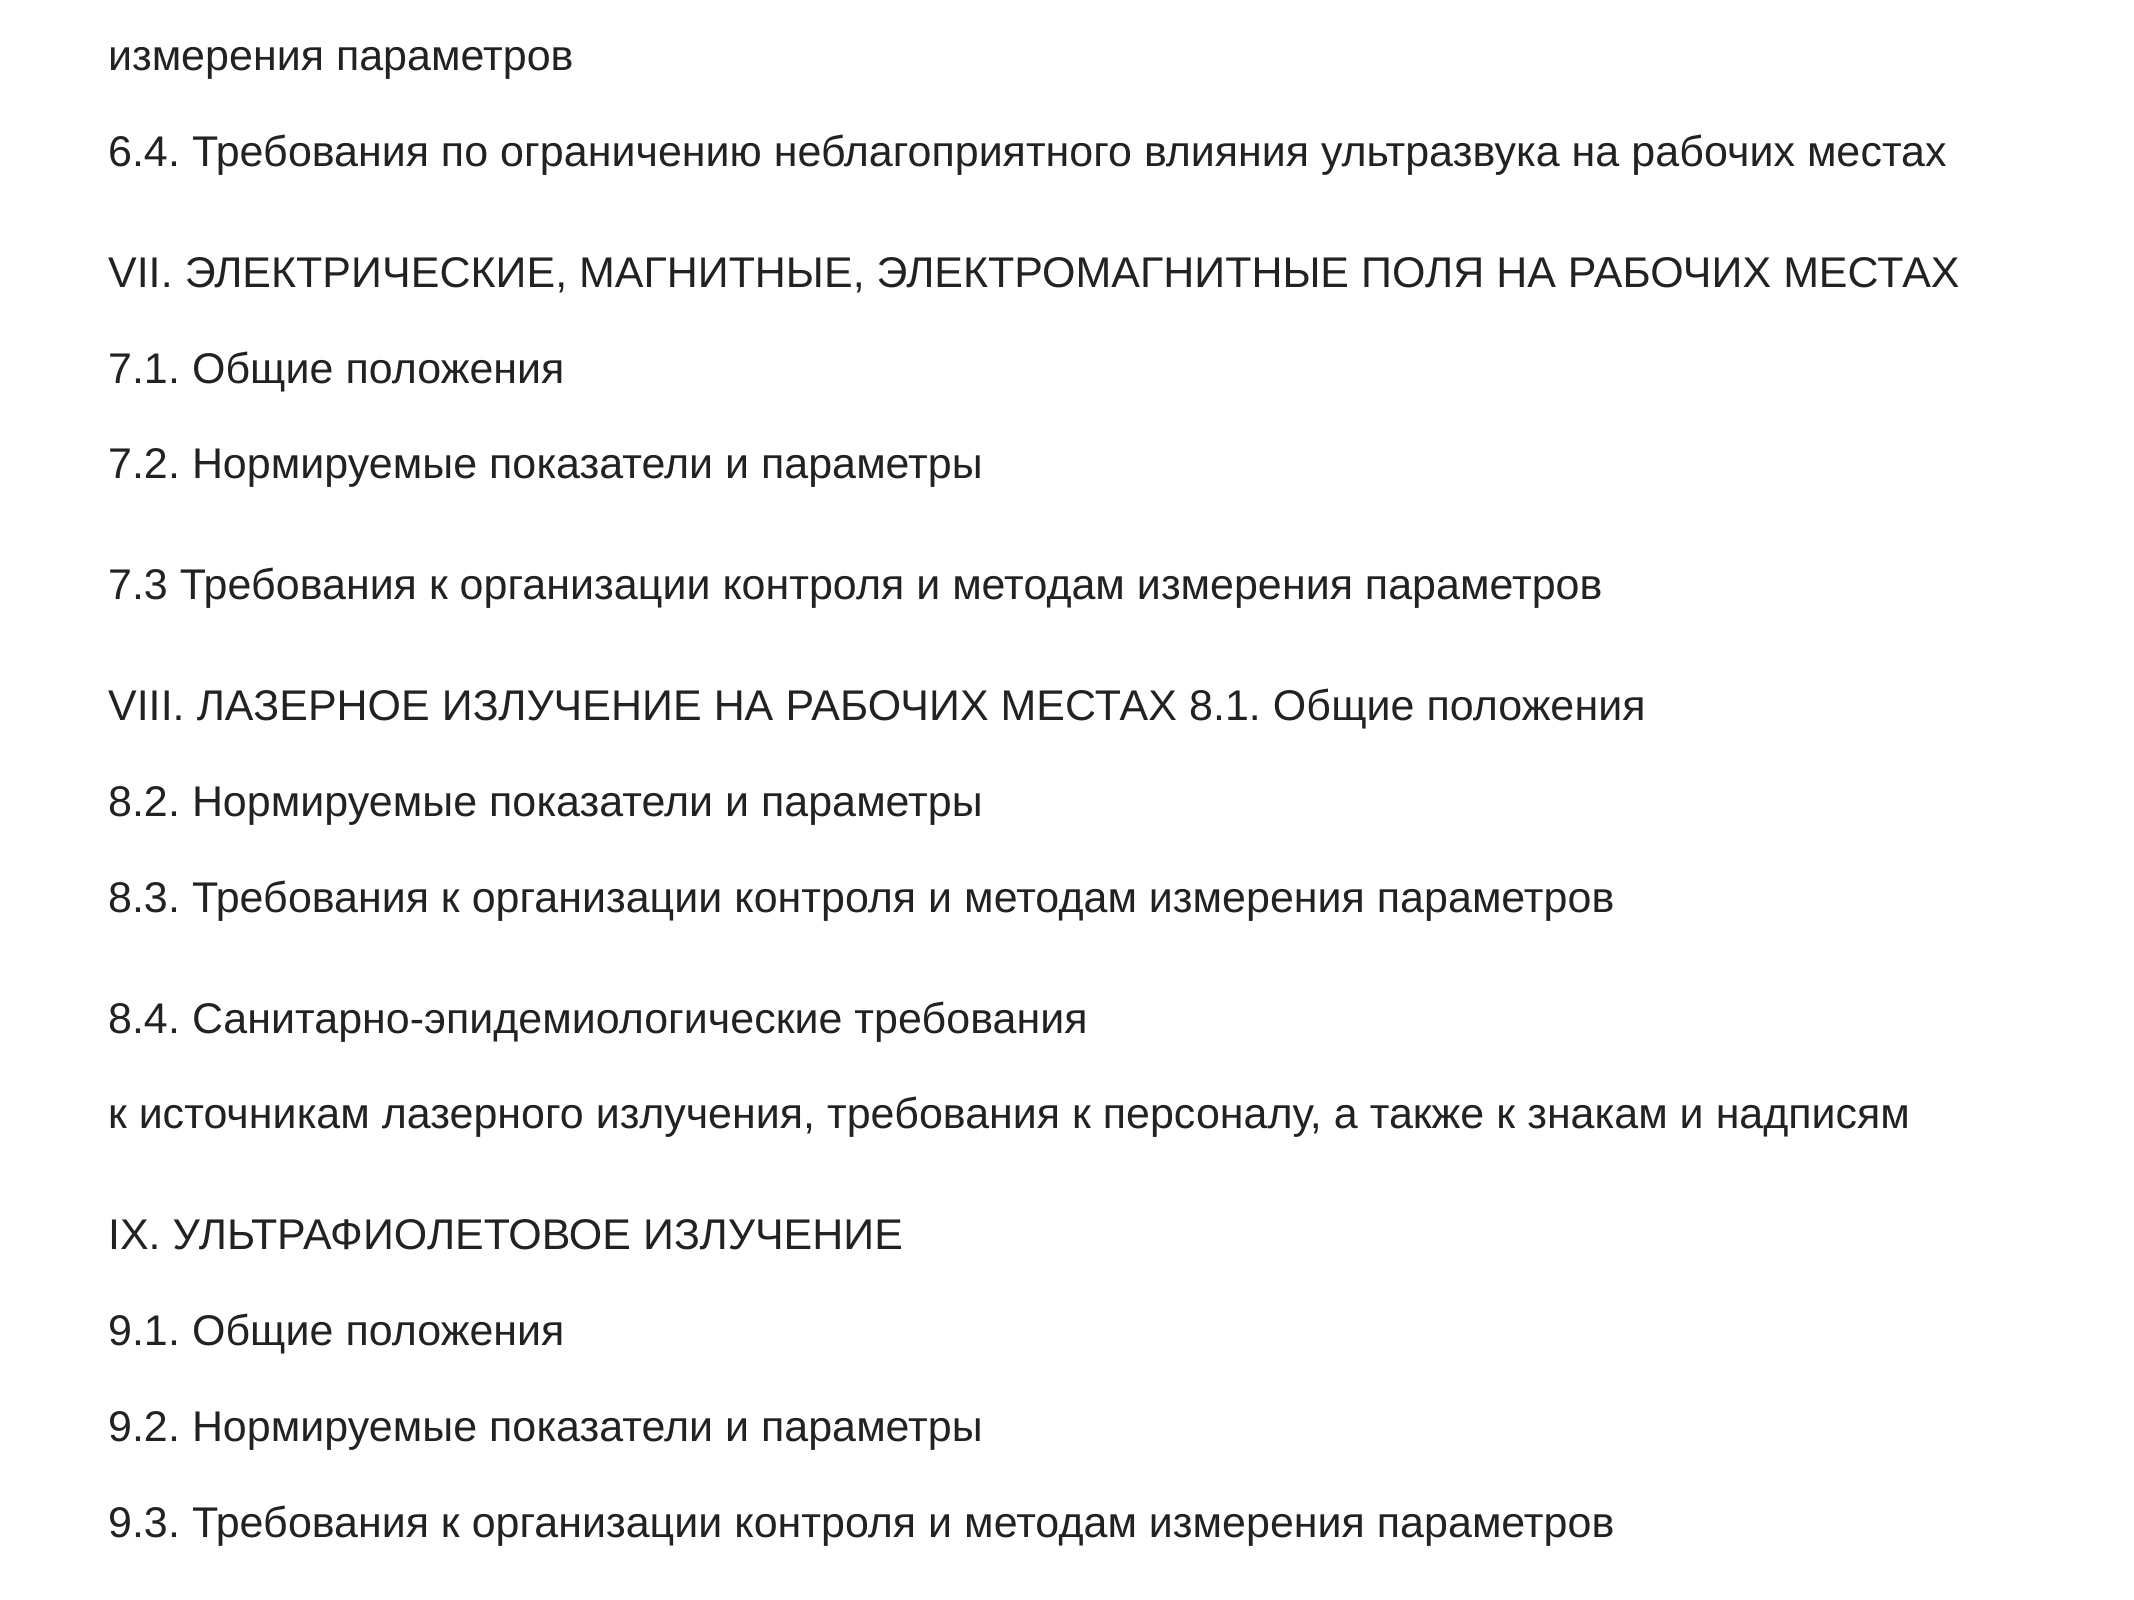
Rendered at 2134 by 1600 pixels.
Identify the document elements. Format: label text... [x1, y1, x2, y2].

text_box 5.4. Санитарно-эпидемиологические требования к защите от инфразвука VI. ВОЗДУШНЫЙ И КОНТАКТНЫЙ УЛЬТРАЗВУК НА РАБОЧИХ МЕСТАХ 6.1. Общие положения 6.2. Нормируемые показатели и параметры 6.3. Требования к организации контроля и методам измерения параметров 6.4. Требования по ограничению неблагоприятного влияния ультразвука на рабочих местах VII. ЭЛЕКТРИЧЕСКИЕ, МАГНИТНЫЕ, ЭЛЕКТРОМАГНИТНЫЕ ПОЛЯ НА РАБОЧИХ МЕСТАХ 7.1. Общие положения 7.2. Нормируемые показатели и параметры 7.3 Требования к организации контроля и методам измерения параметров VIII. ЛАЗЕРНОЕ ИЗЛУЧЕНИЕ НА РАБОЧИХ МЕСТАХ 8.1. Общие положения 8.2. Нормируемые показатели и параметры 8.3. Требования к организации контроля и методам измерения параметров 8.4. Санитарно-эпидемиологические требования к источникам лазерного излучения, требования к персоналу, а также к знакам и надписям IX. УЛЬТРАФИОЛЕТОВОЕ ИЗЛУЧЕНИЕ 9.1. Общие положения 9.2. Нормируемые показатели и параметры 9.3. Требования к организации контроля и методам измерения параметров X. ОСВЕЩЕНИЕ НА РАБОЧИХ МЕСТАХ 10.1. Общие положения 10.2. Нормируемые показатели и параметры освещенности на рабочем месте 10.3. Требования к организации контроля и методам измерения параметров [99, 0, 2034, 1600]
